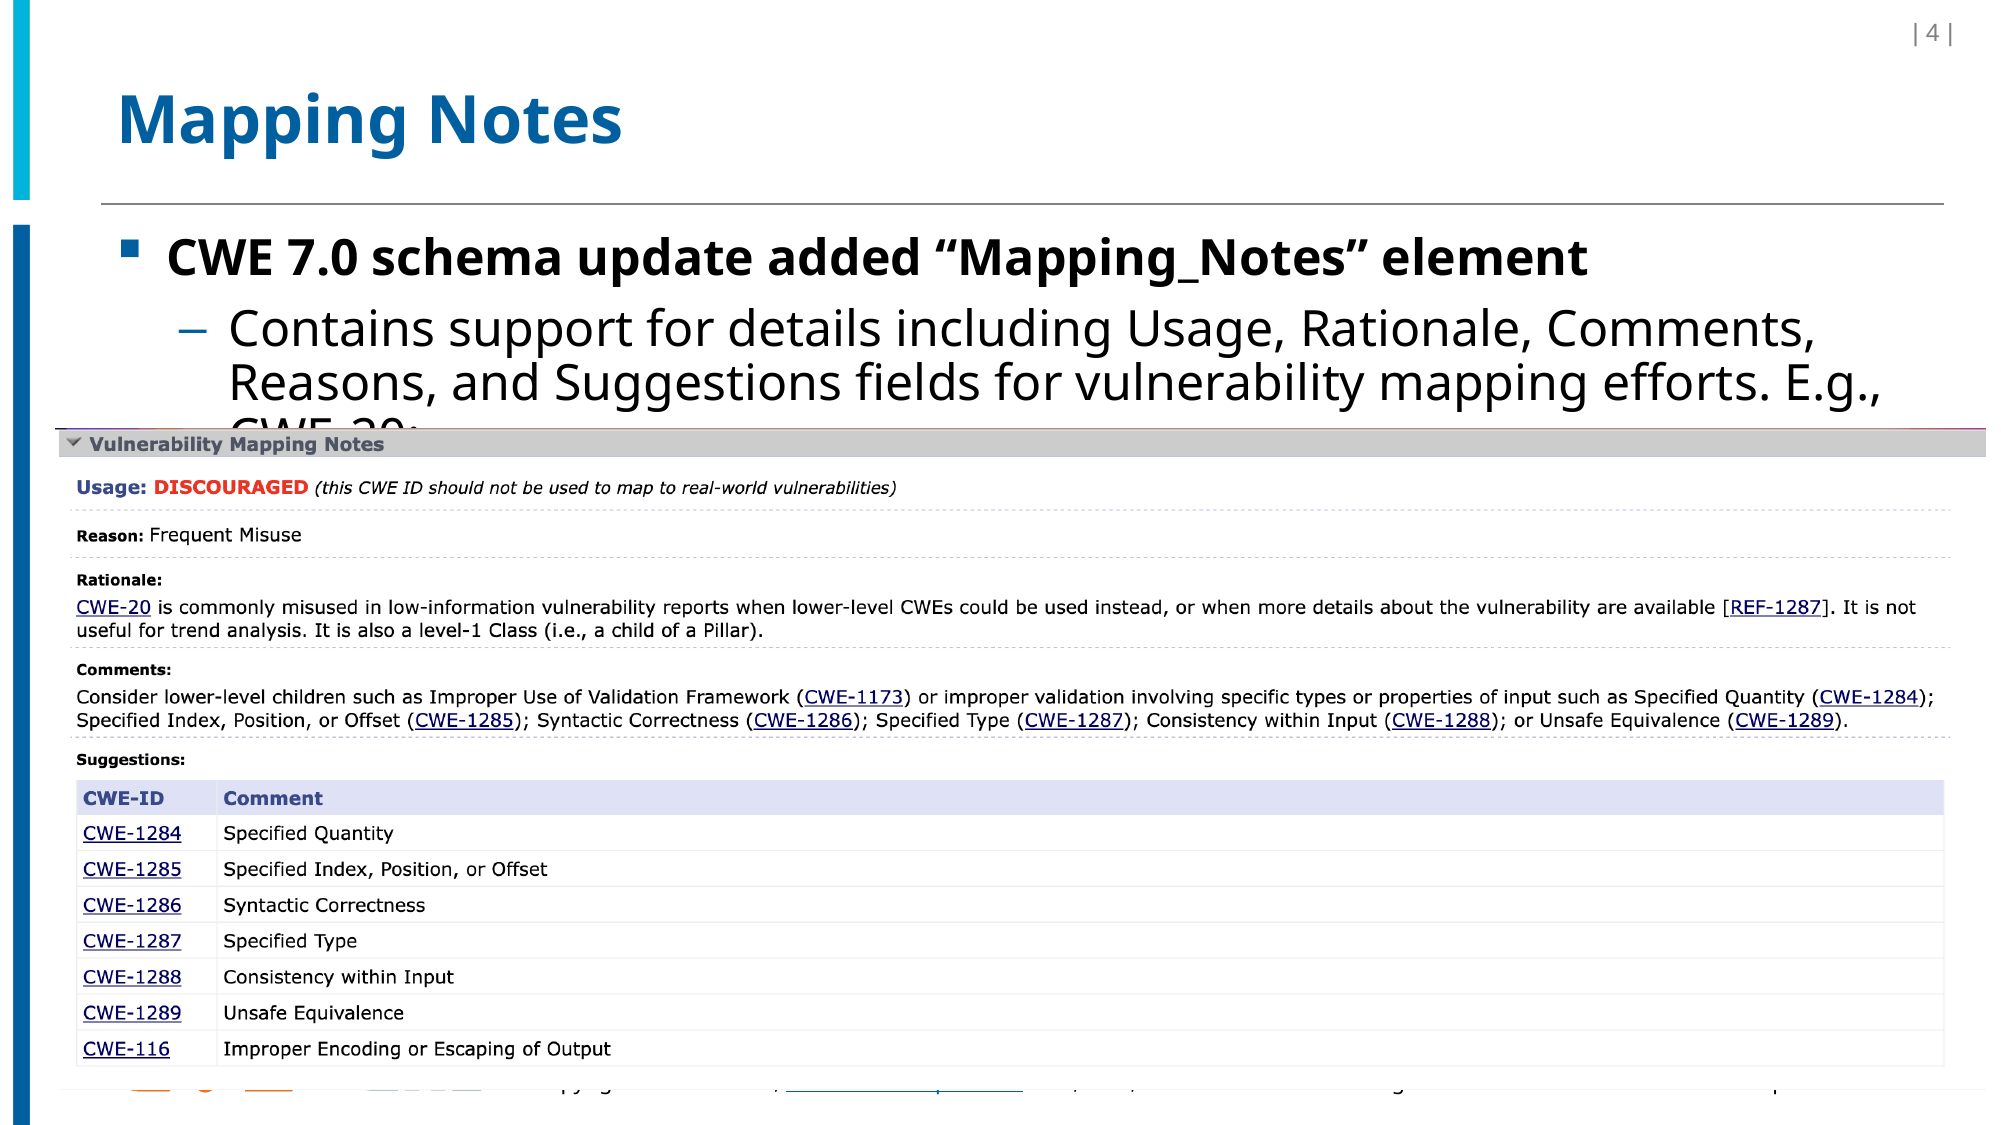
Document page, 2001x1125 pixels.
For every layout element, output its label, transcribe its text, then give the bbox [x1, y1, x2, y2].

list CWE 7.0 schema update added “Mapping_Notes” element Contains support for details including Usage, Rationale, Comments, Reasons, and Suggestions fields for vulnerability mapping efforts. E.g., CWE-20: [101, 224, 1945, 428]
slide_number | 4 | [1685, 9, 1976, 51]
title Mapping Notes [101, 60, 1945, 184]
picture [55, 428, 1986, 1106]
